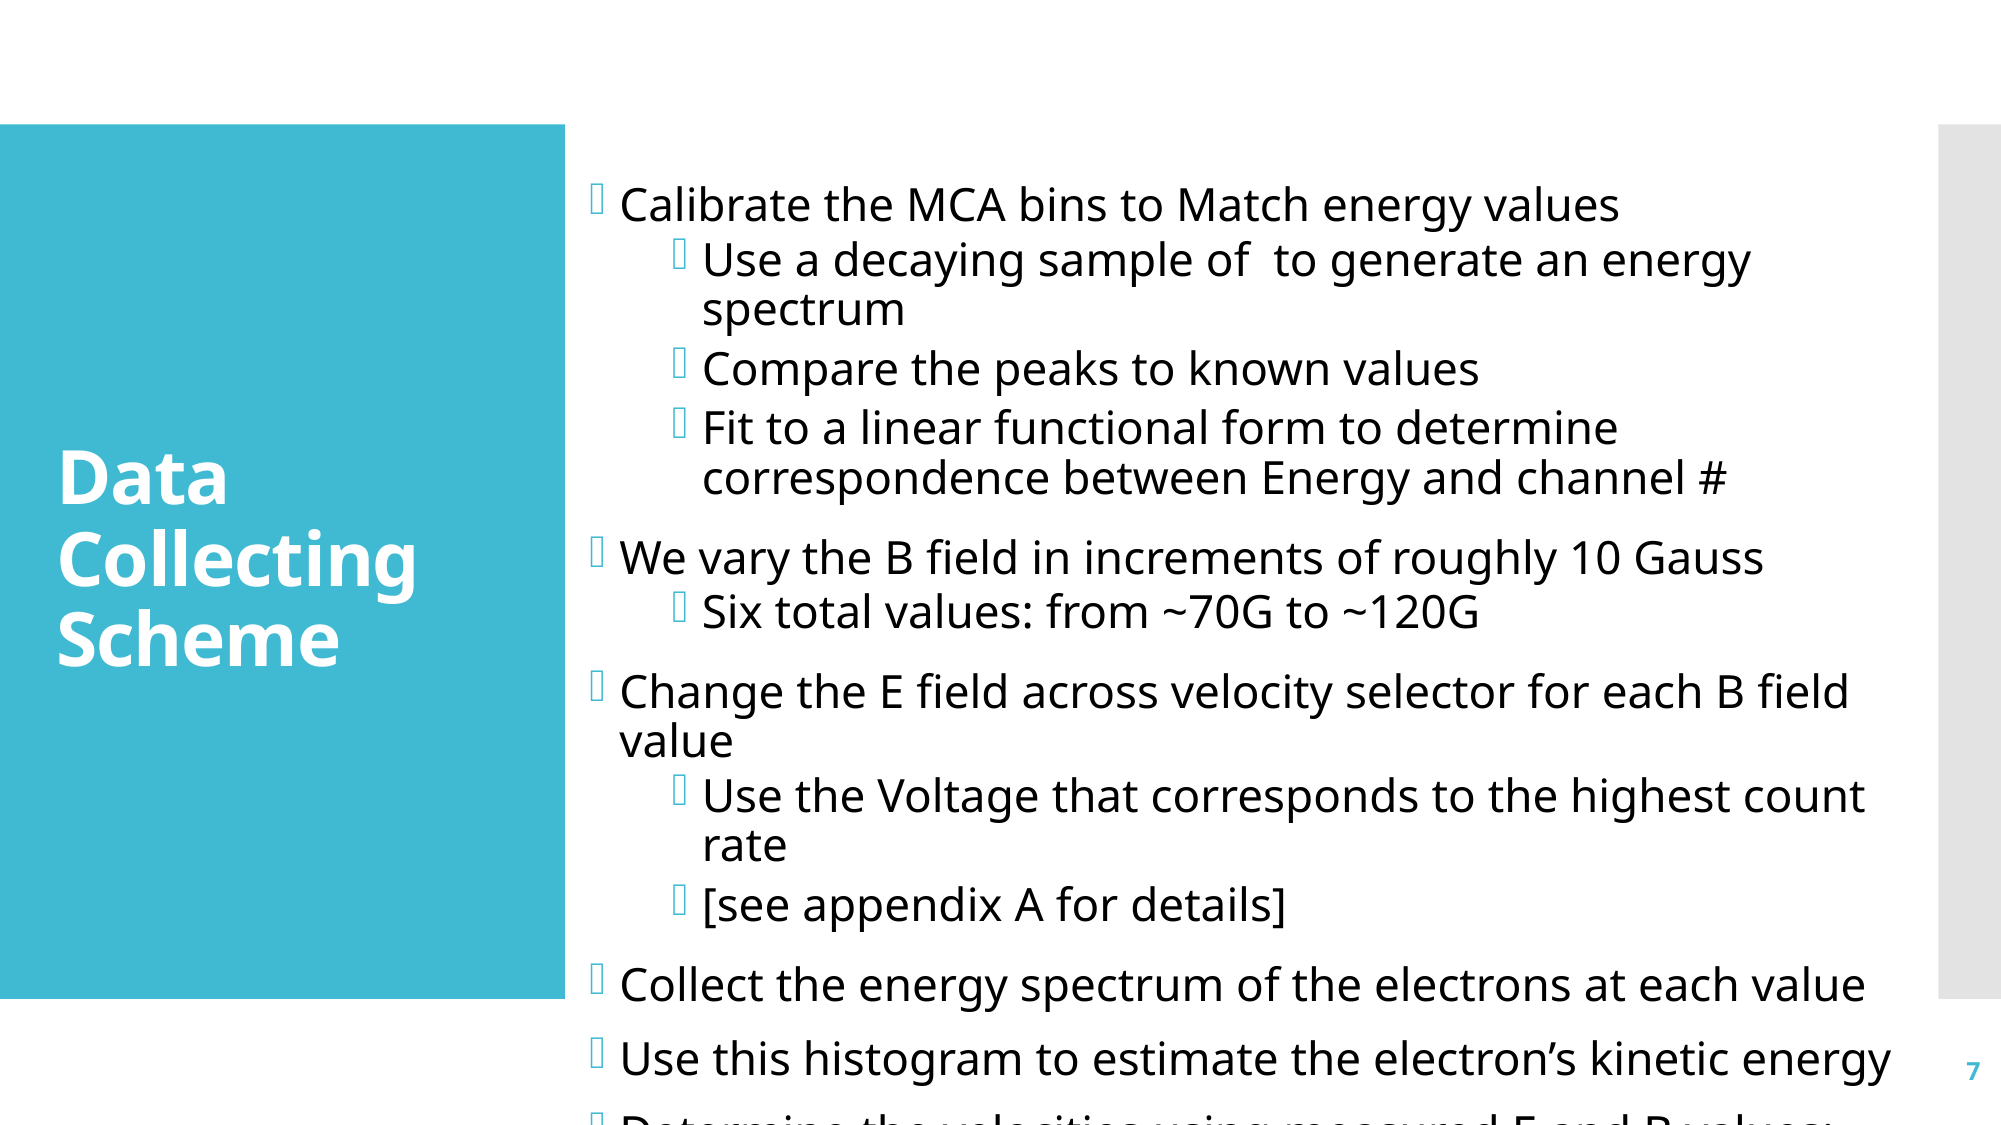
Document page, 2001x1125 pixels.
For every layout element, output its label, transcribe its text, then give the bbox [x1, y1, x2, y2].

title Data Collecting Scheme [41, 184, 525, 940]
slide_number 7 [1744, 1042, 1996, 1103]
